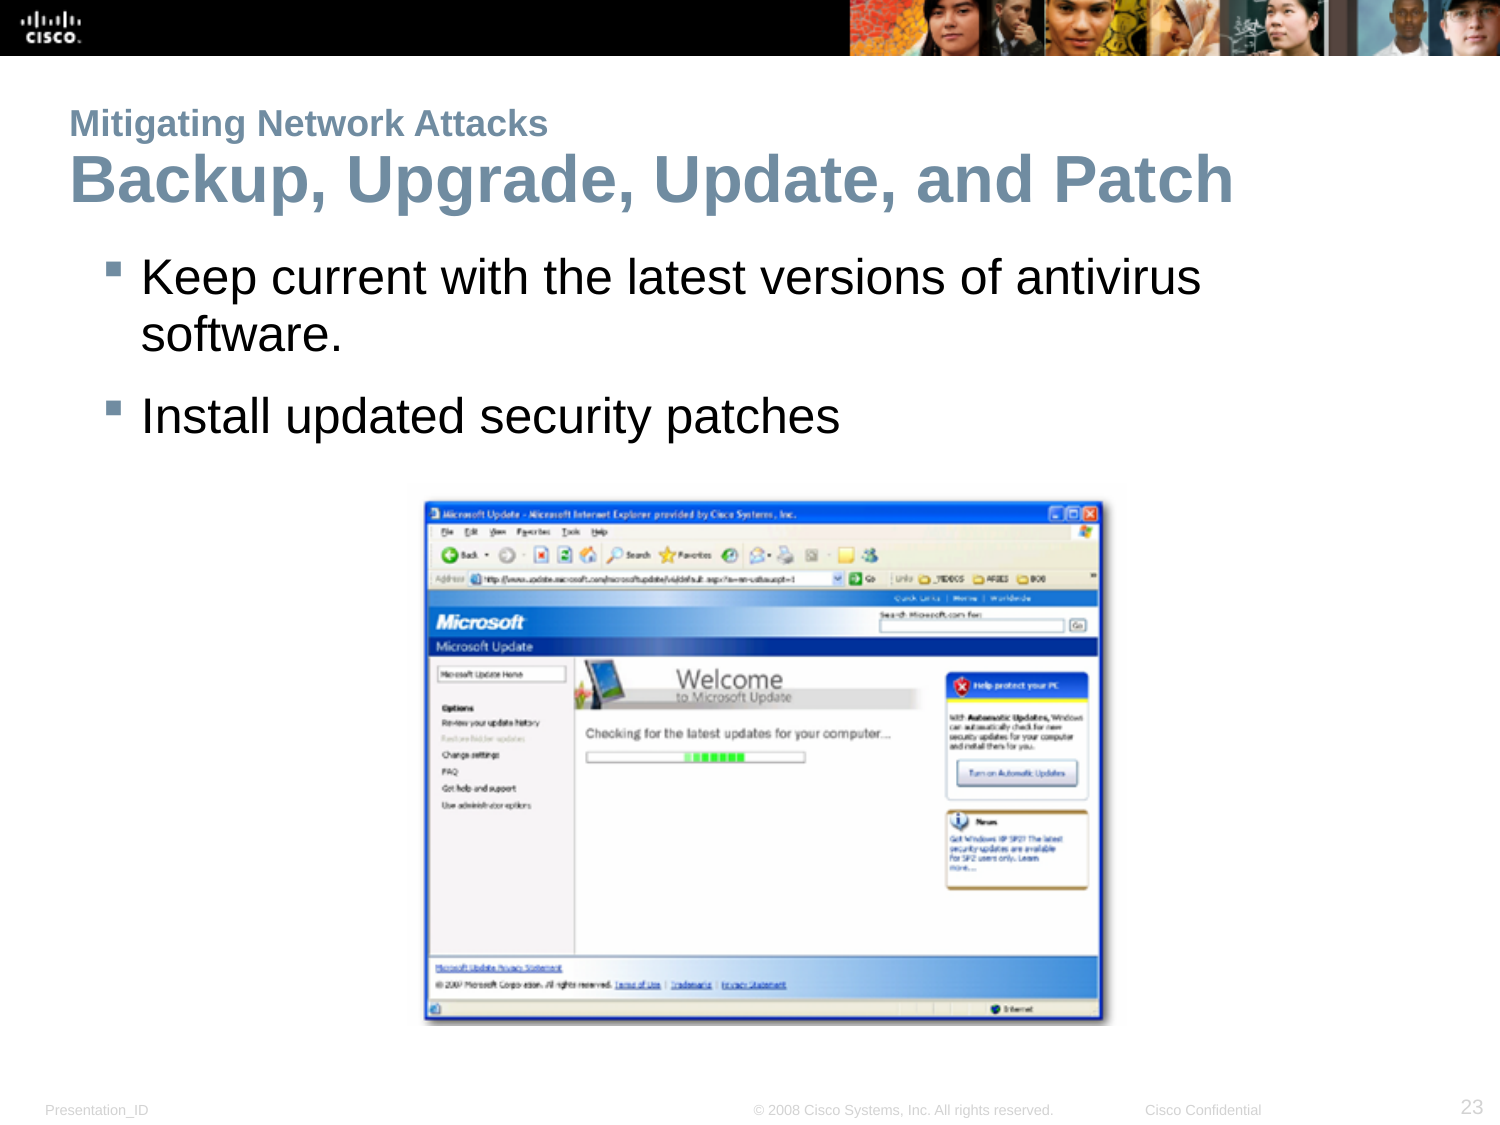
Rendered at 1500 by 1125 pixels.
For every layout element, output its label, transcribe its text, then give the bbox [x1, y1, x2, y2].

picture [0, 0, 1500, 56]
picture [407, 483, 1127, 1026]
list Keep current with the latest versions of antivirus software. Install updated security patches [88, 242, 1392, 1058]
title Mitigating Network Attacks Backup, Upgrade, Update, and Patch [55, 80, 1444, 224]
